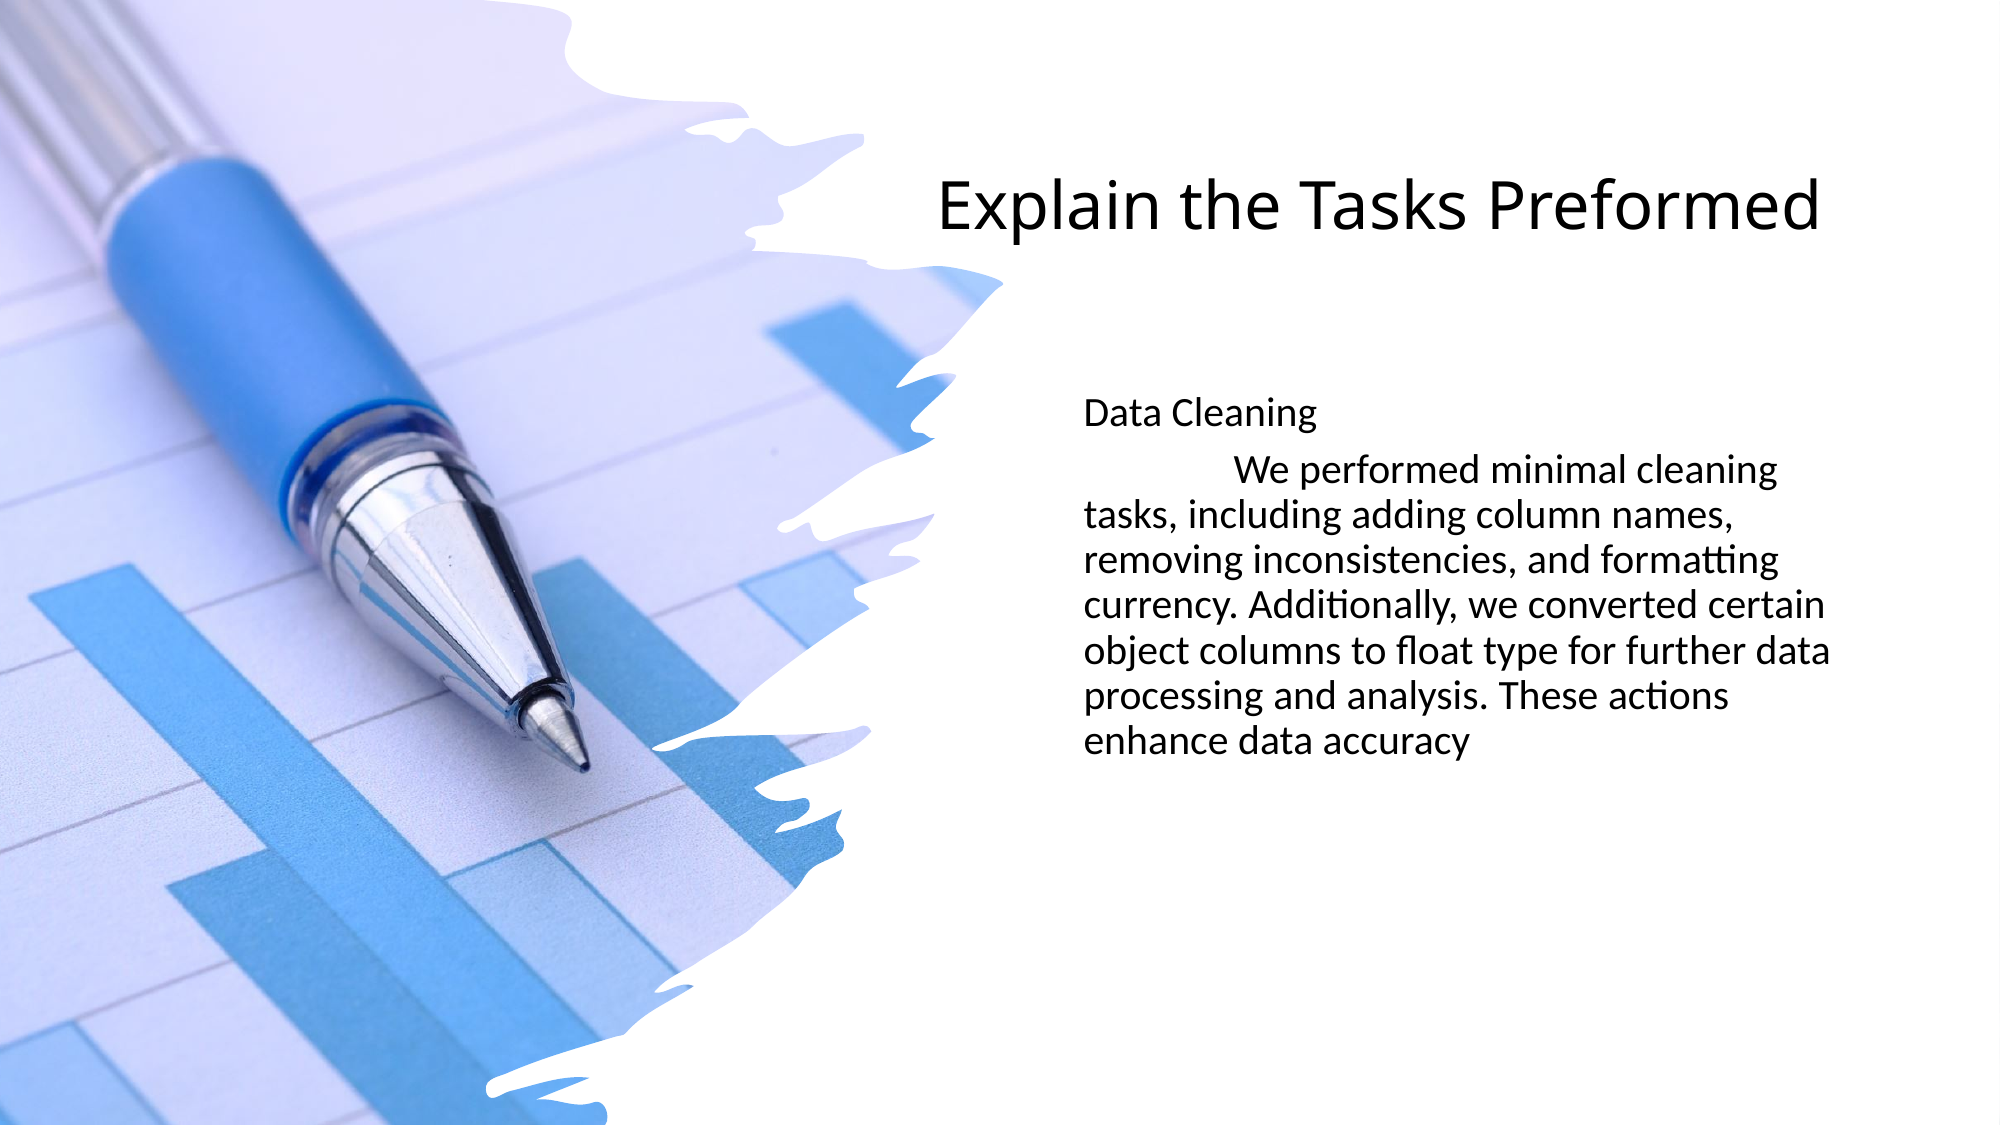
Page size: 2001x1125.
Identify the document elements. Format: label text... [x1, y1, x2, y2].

title Explain the Tasks Preformed [1004, 59, 1975, 357]
picture [0, 0, 1004, 1125]
text_box [1004, 0, 2000, 1125]
list Data Cleaning We performed minimal cleaning tasks, including adding column names, removing inconsistencies, and formatting currency. Additionally, we converted certain object columns to float type for further data processing and analysis. These actions enhance data accuracy [1068, 382, 1863, 1014]
